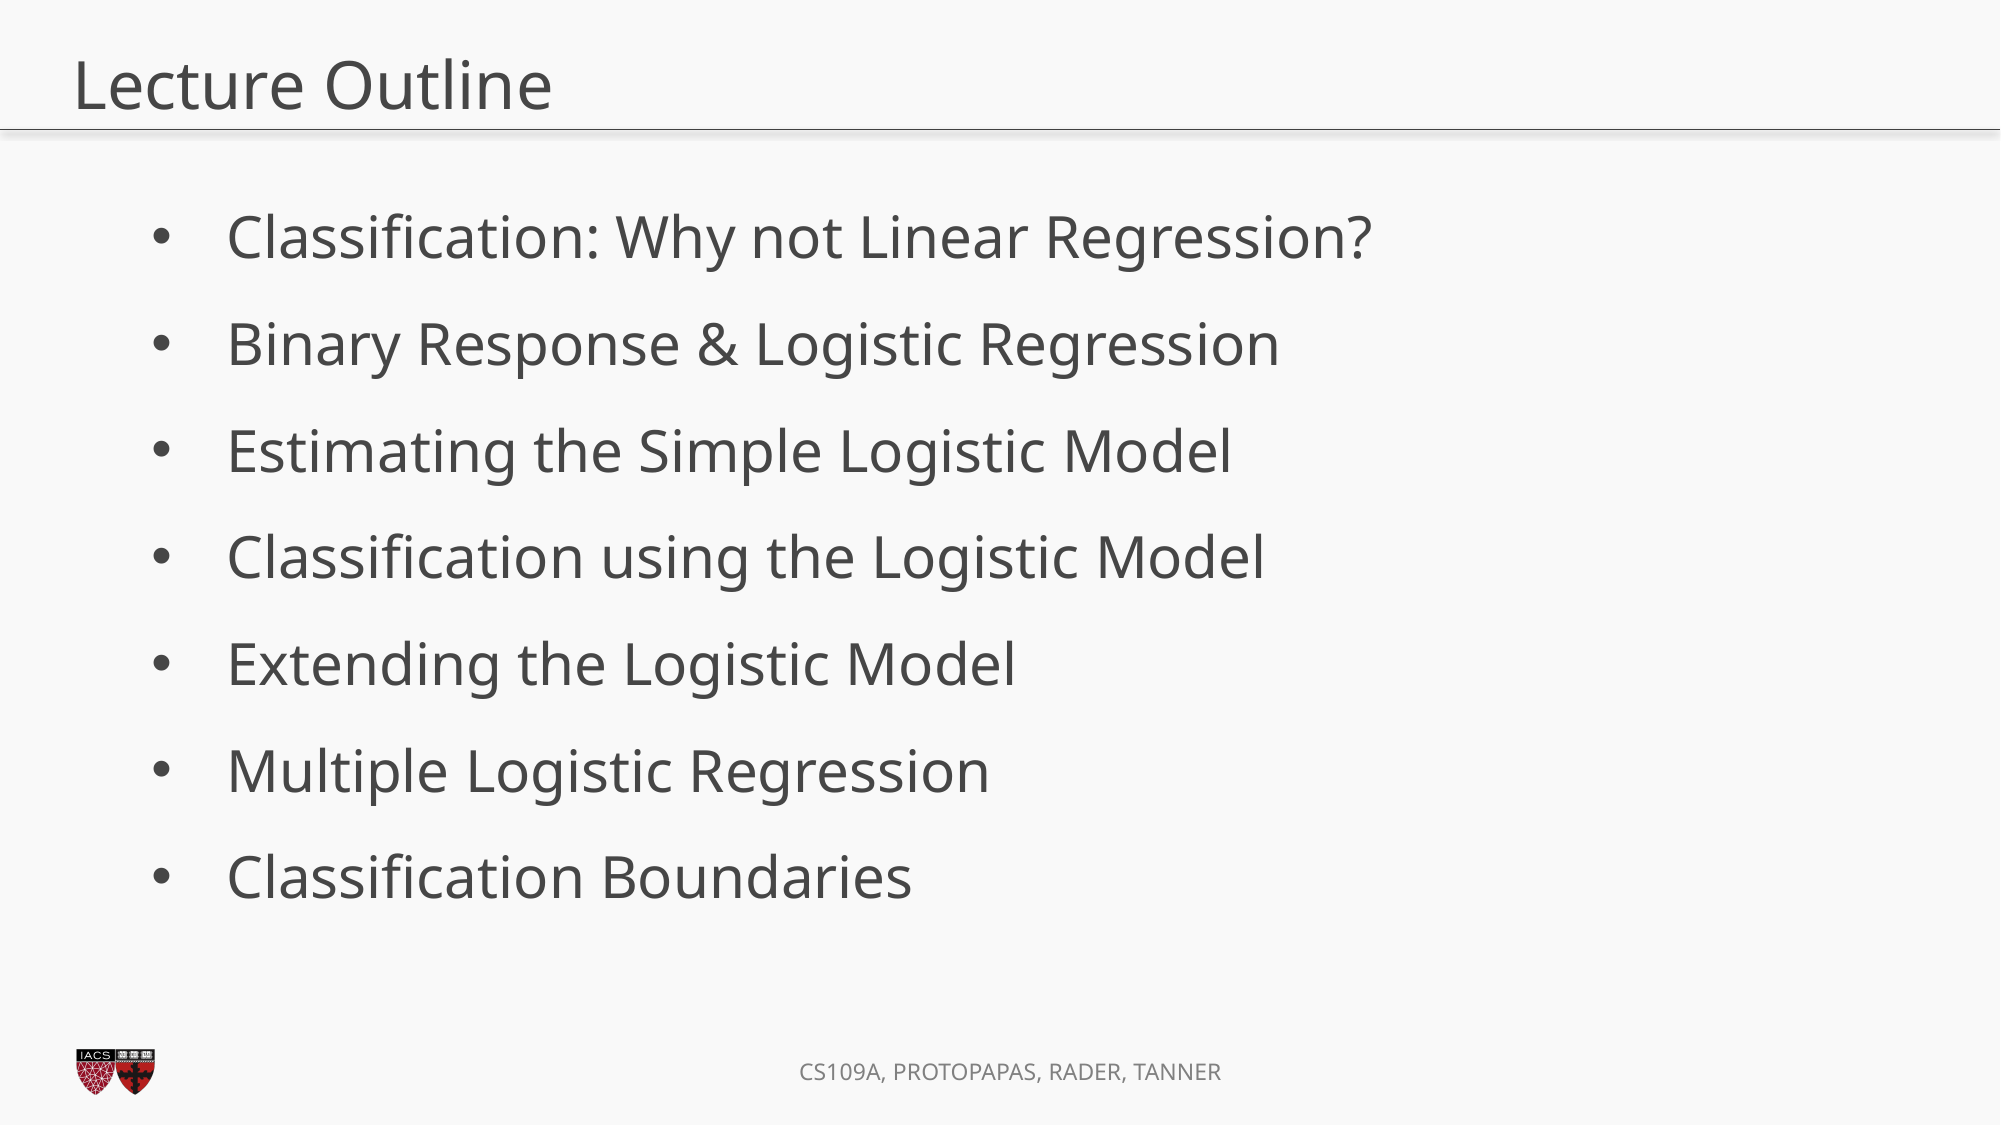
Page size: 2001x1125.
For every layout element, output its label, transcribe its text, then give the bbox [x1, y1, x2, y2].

list Classification: Why not Linear Regression? Binary Response & Logistic Regression Estimating the Simple Logistic Model Classification using the Logistic Model Extending the Logistic Model Multiple Logistic Regression Classification Boundaries [136, 193, 1831, 540]
picture [75, 1049, 155, 1095]
title Lecture Outline [57, 35, 1943, 162]
